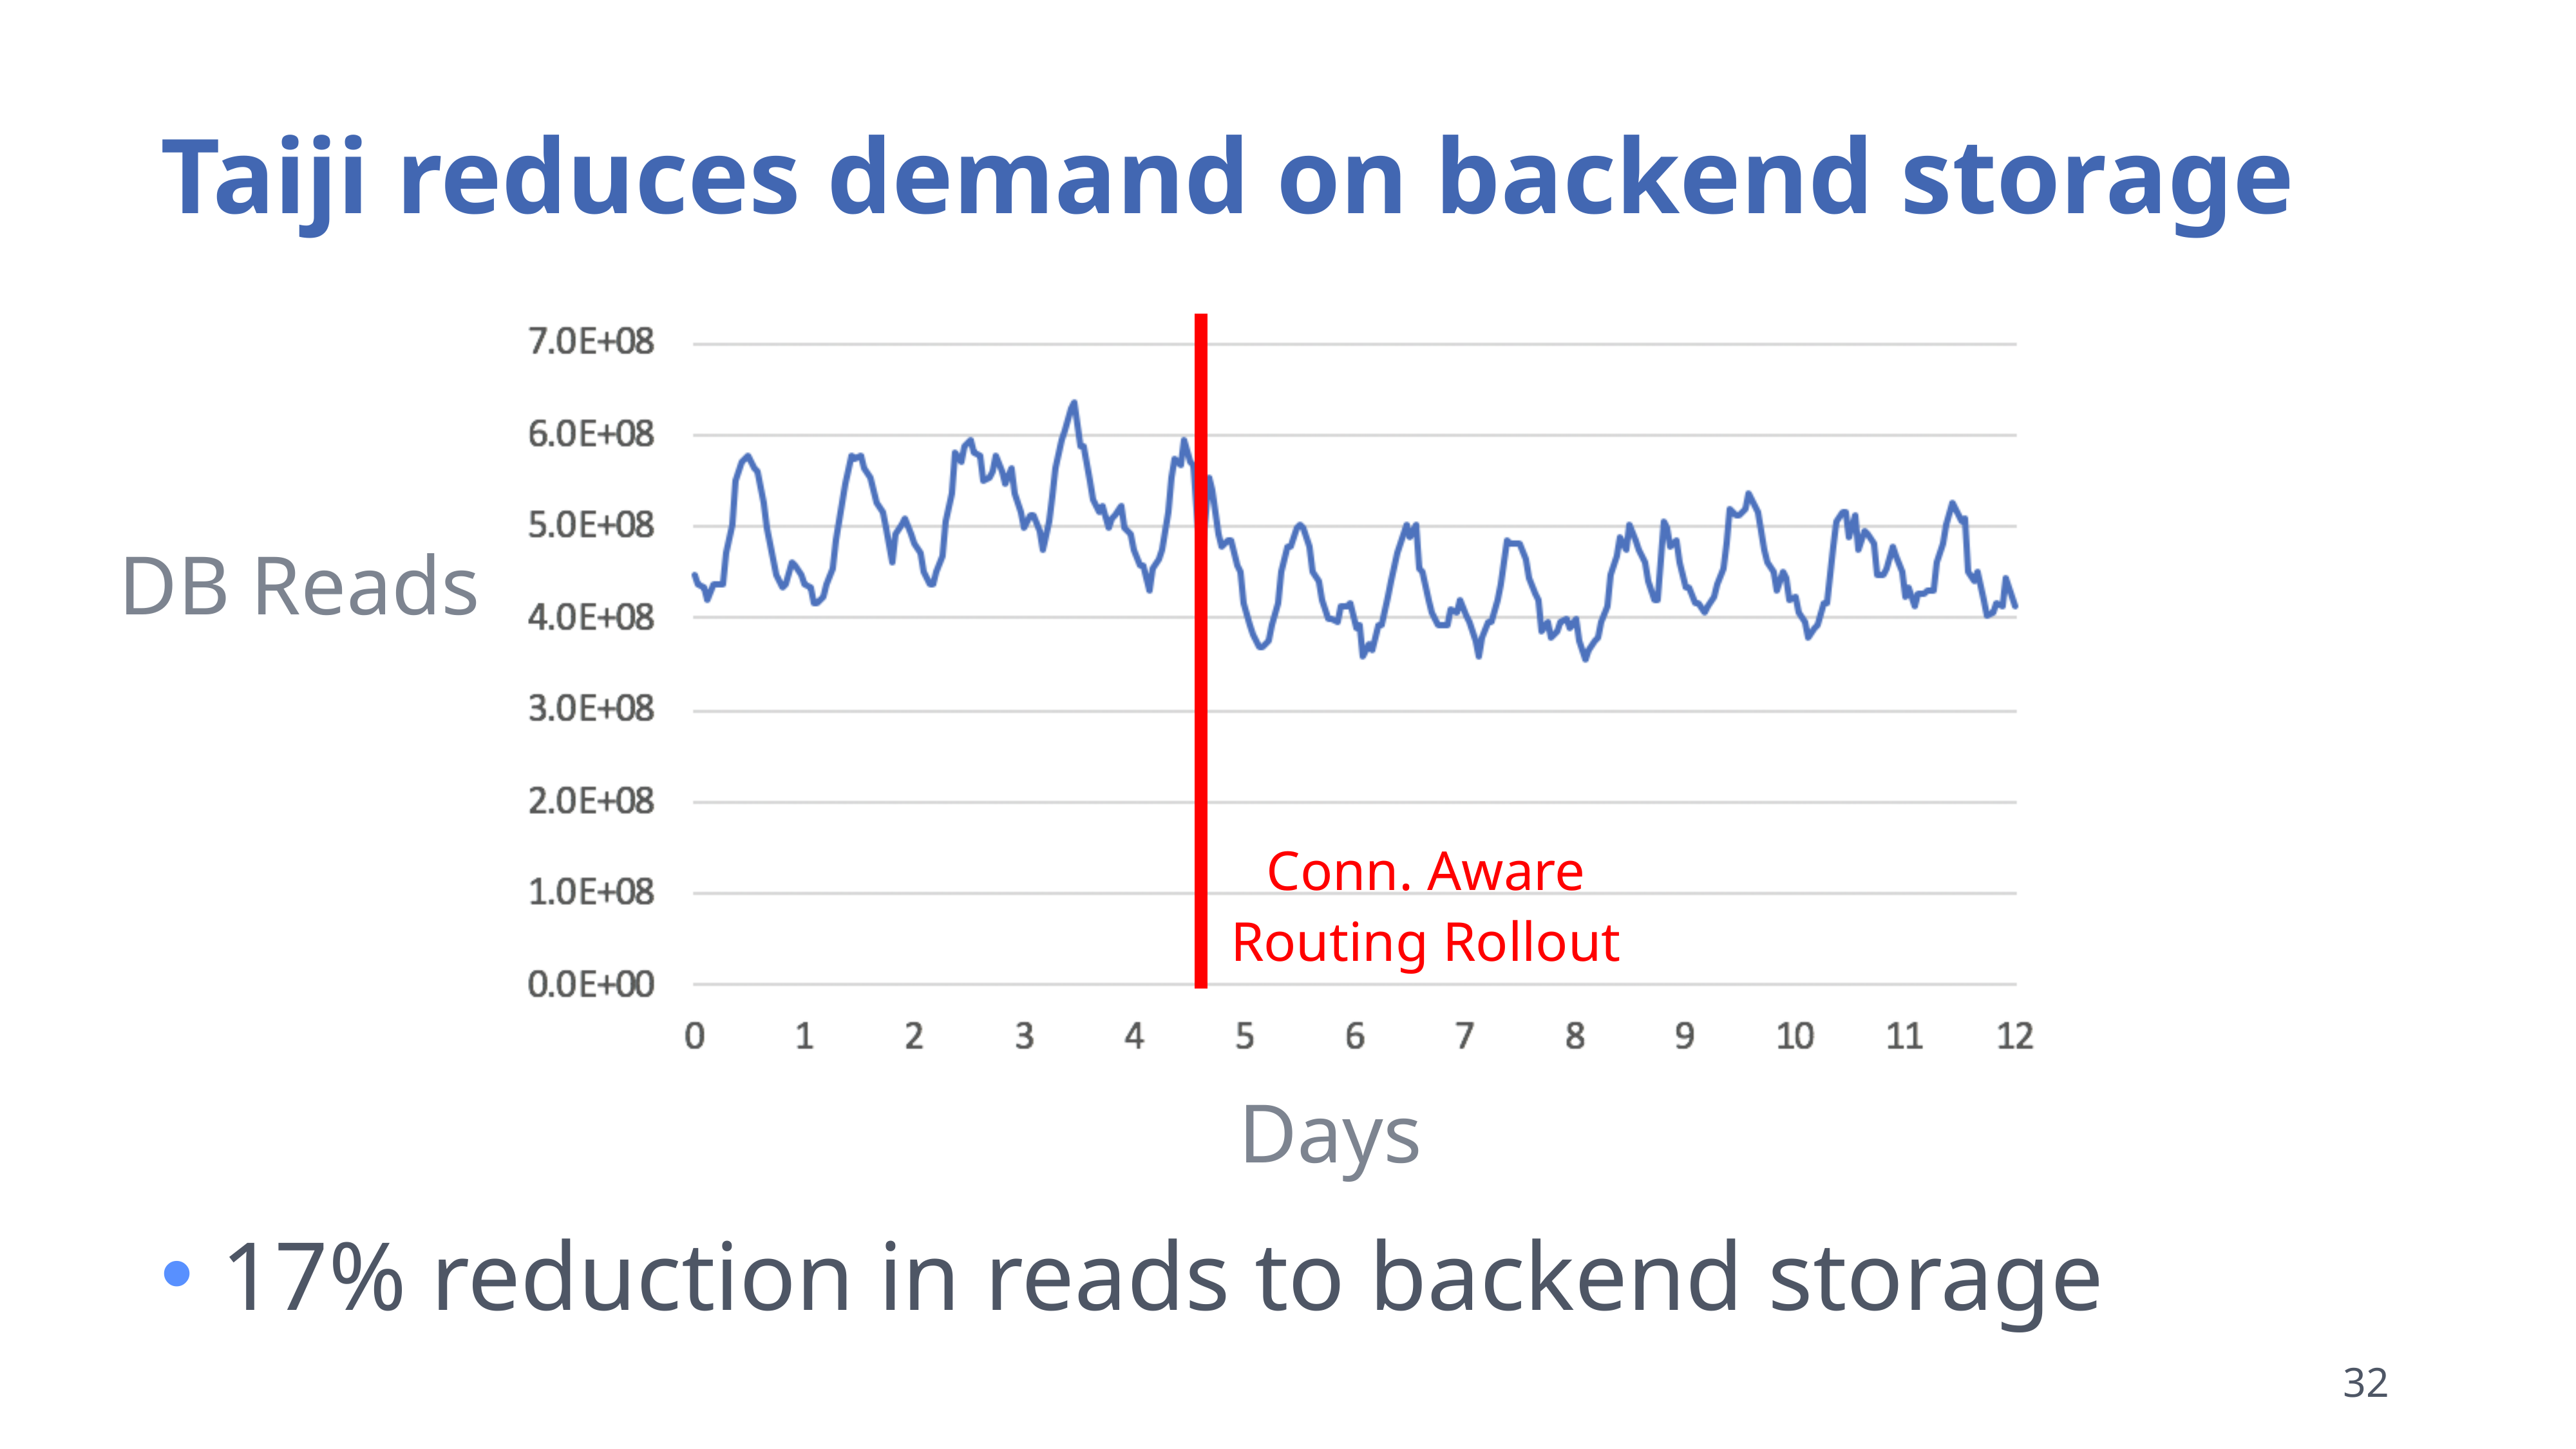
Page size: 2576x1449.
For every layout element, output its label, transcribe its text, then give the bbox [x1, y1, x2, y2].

slide_number 31 [1819, 1343, 2399, 1421]
picture [502, 293, 2074, 1077]
list 17% reduction in reads to backend storage [160, 1081, 2415, 1410]
title Taiji reduces demand on backend storage [160, 109, 2415, 305]
text_box DB Reads (QPS) [118, 524, 480, 738]
text_box Days [1238, 1077, 1423, 1179]
